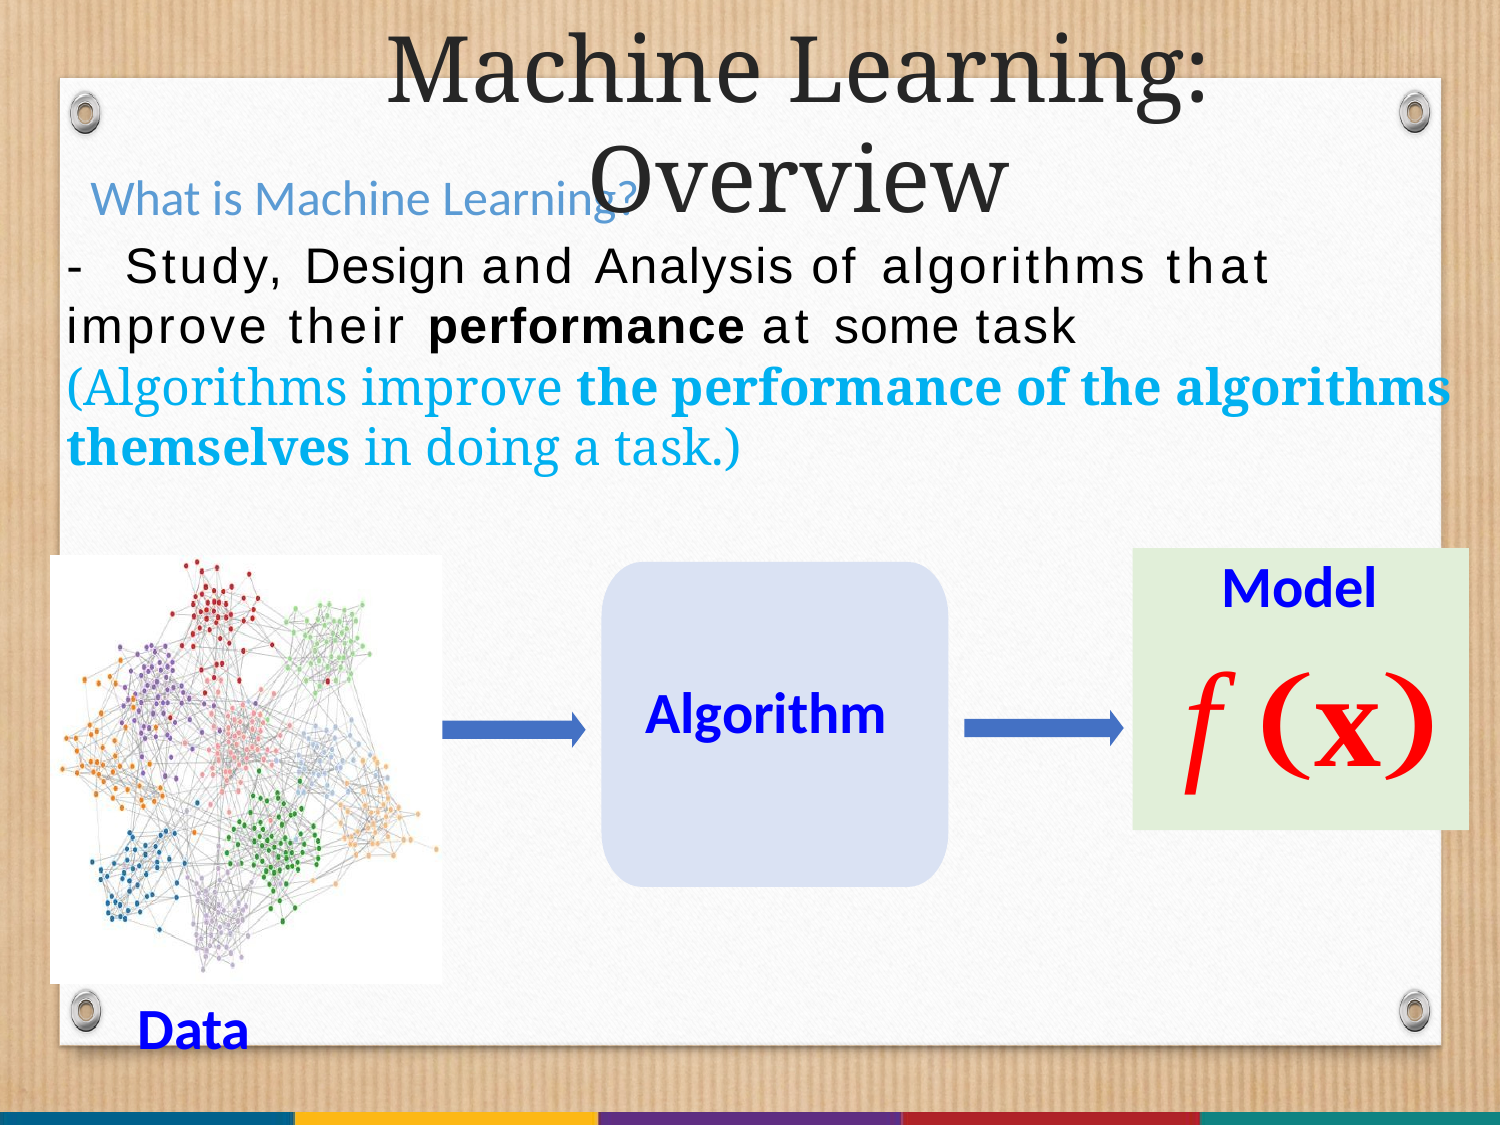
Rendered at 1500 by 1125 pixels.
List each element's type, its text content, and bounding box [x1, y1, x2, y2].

text_box [964, 710, 1124, 747]
text_box Algorithm [642, 673, 947, 746]
text_box [0, 1112, 1500, 1125]
text_box [601, 561, 949, 887]
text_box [49, 554, 586, 985]
text_box Data [17, 970, 828, 1061]
picture [0, 0, 1500, 1112]
text_box [1132, 548, 1469, 831]
text_box - Study, Design and Analysis of algorithms that improve their performance at some task (Algorithms improve the performance of the algorithms themselves in doing a task.) [64, 231, 1479, 476]
text_box Model f x [1177, 550, 1469, 817]
text_box What is Machine Learning? [88, 163, 254, 226]
title Machine Learning: Overview [254, 8, 1341, 231]
